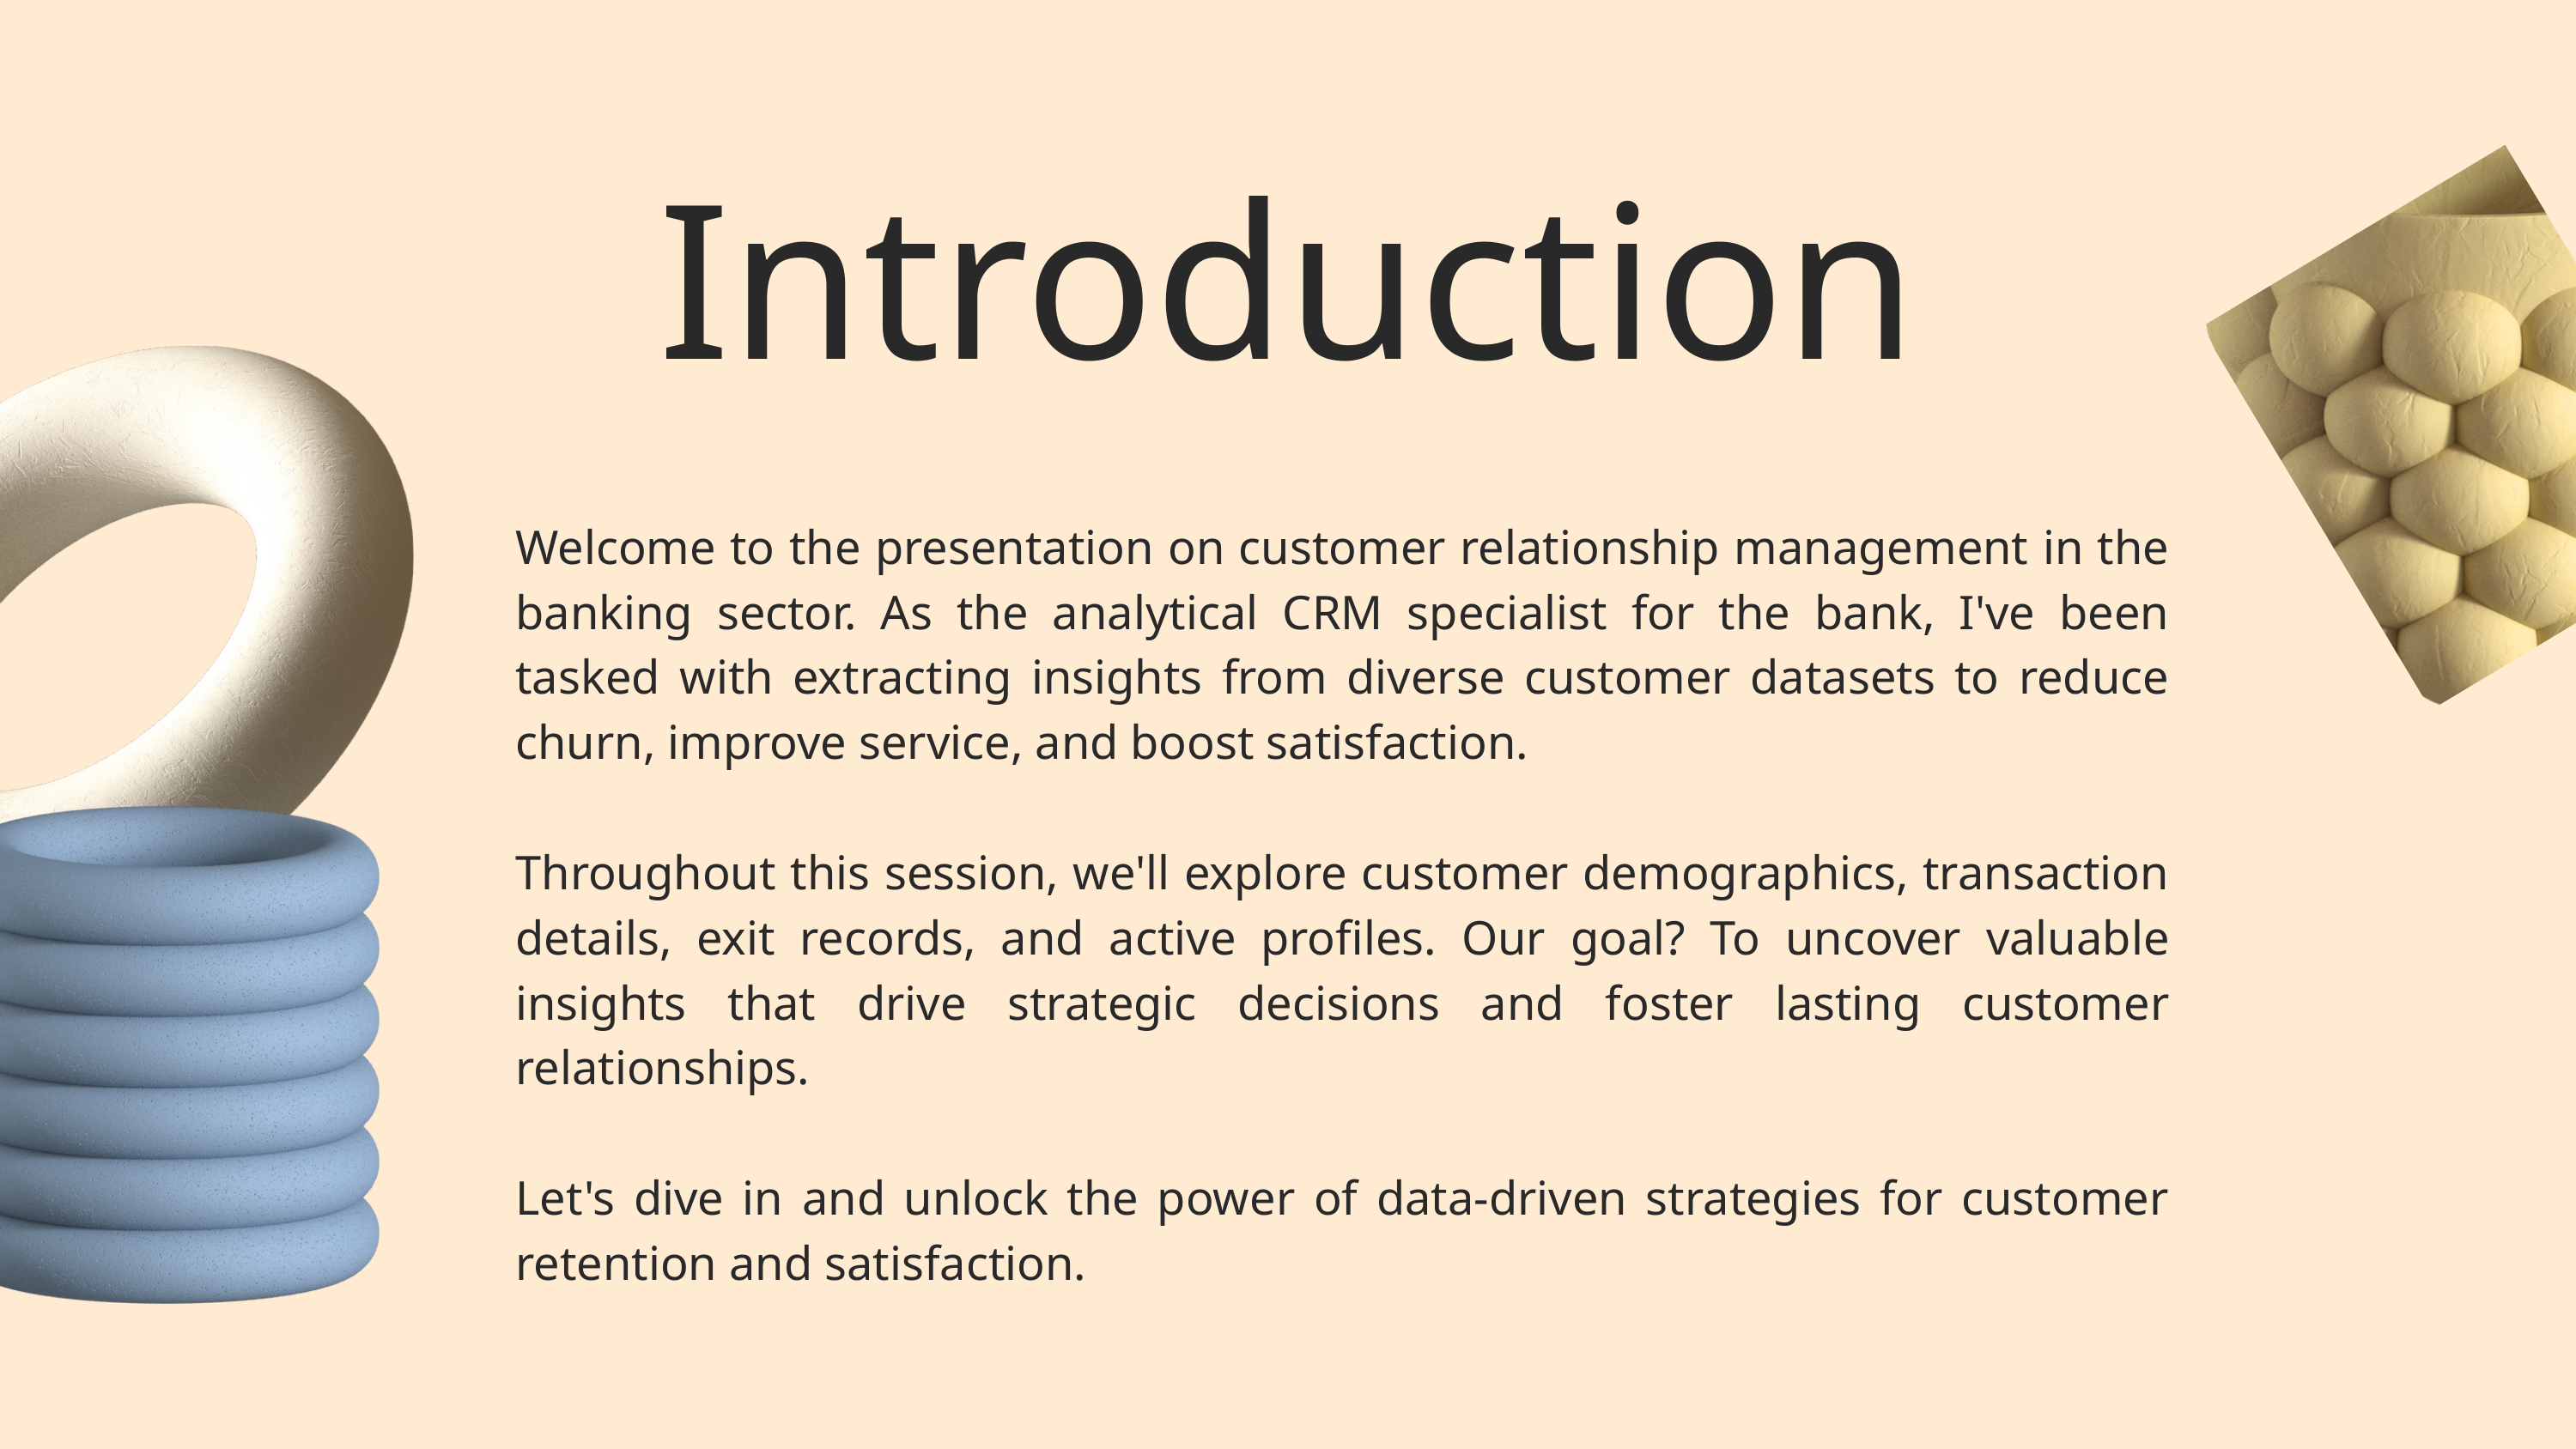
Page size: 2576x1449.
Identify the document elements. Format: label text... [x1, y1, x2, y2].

text_box [0, 806, 380, 1304]
text_box [2201, 144, 2576, 711]
text_box Welcome to the presentation on customer relationship management in the banking sector. As the analytical CRM specialist for the bank, I've been tasked with extracting insights from diverse customer datasets to reduce churn, improve service, and boost satisfaction. Throughout this session, we'll explore customer demographics, transaction details, exit records, and active profiles. Our goal? To uncover valuable insights that drive strategic decisions and foster lasting customer relationships. Let's dive in and unlock the power of data-driven strategies for customer retention and satisfaction. [515, 508, 2172, 1290]
text_box Introduction [574, 144, 2002, 403]
text_box [0, 346, 414, 949]
